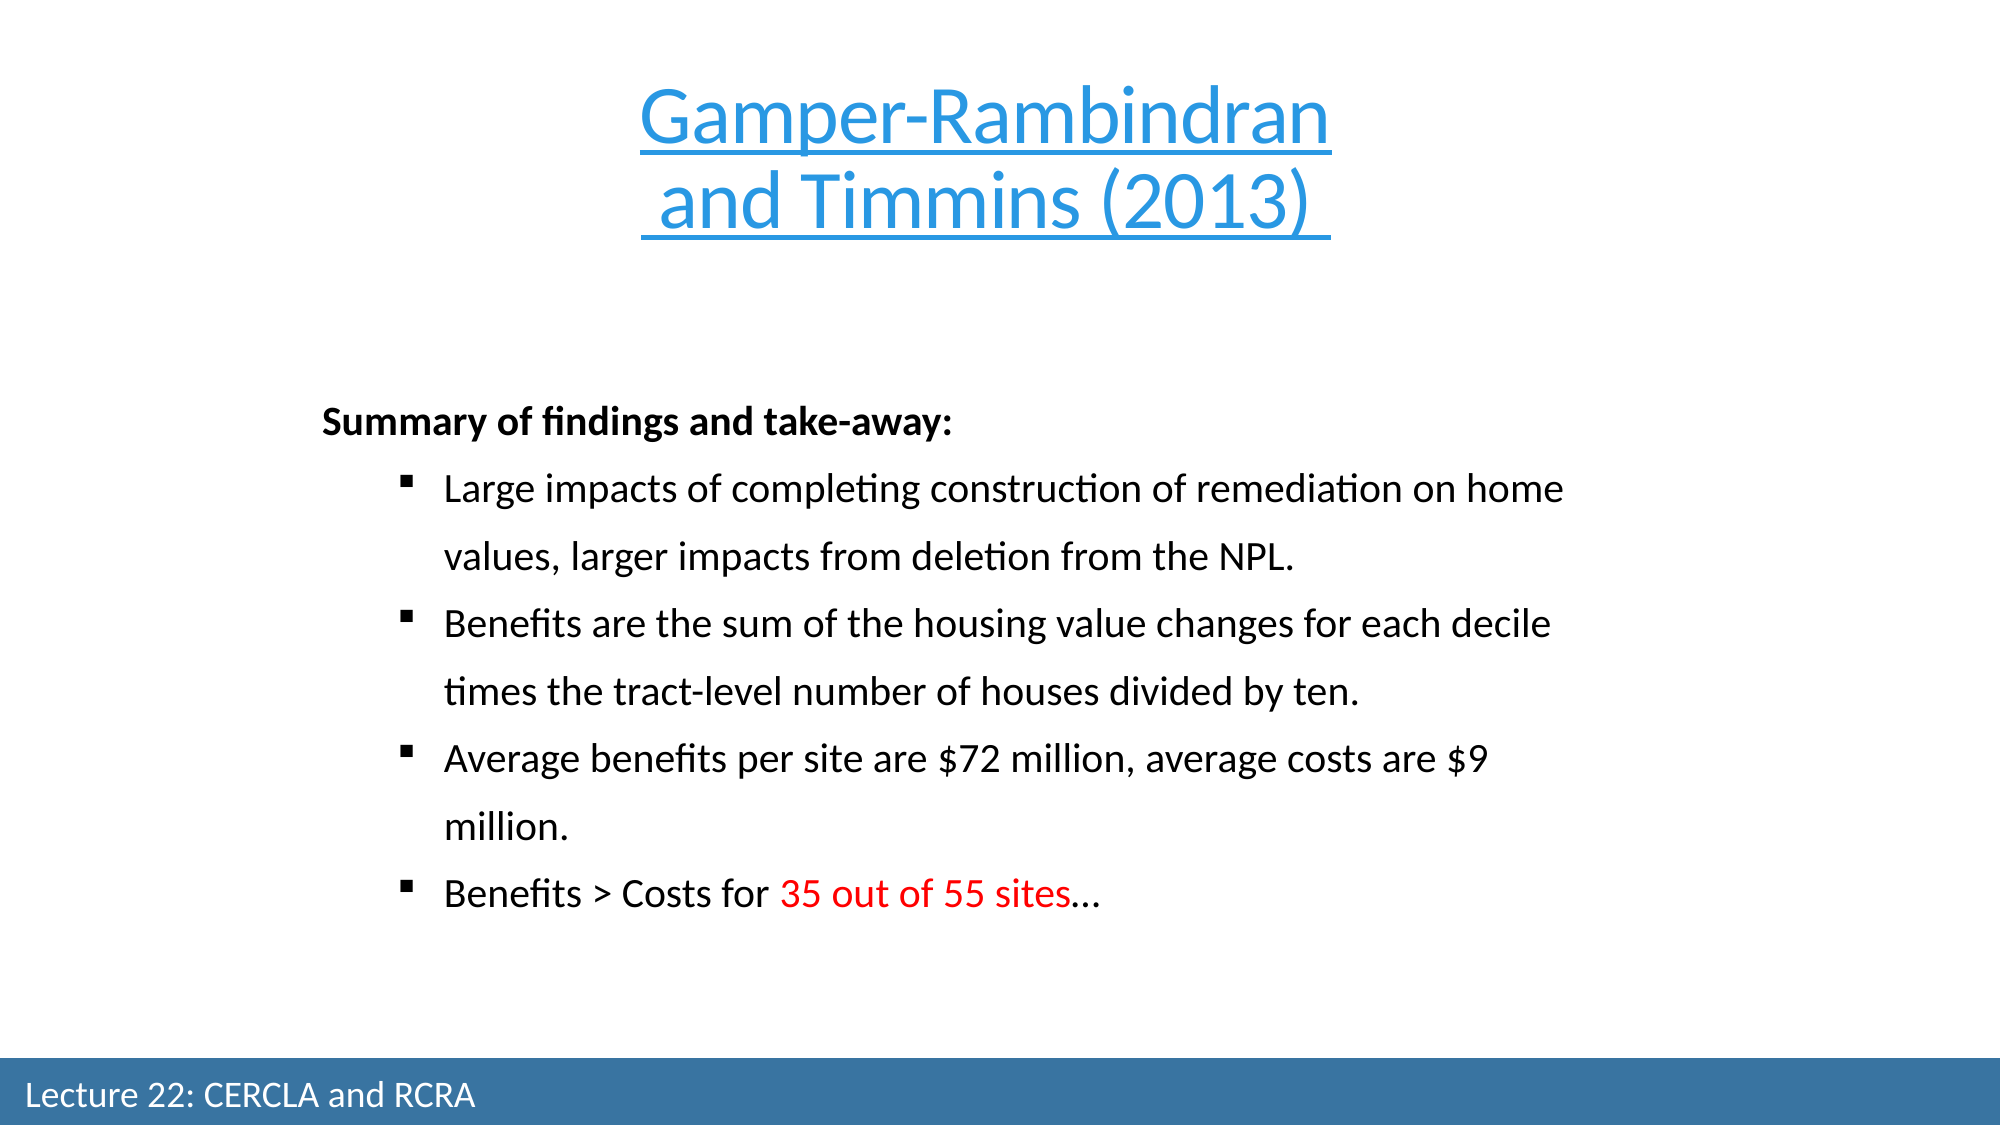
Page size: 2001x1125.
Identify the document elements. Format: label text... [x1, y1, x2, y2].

text_box Gamper-Rambindran and Timmins (2013) [393, 0, 1579, 254]
text_box Summary of findings and take-away: Large impacts of completing construction of remediation on home values, larger impacts from deletion from the NPL. Benefits are the sum of the housing value changes for each decile times the tract-level number of houses divided by ten. Average benefits per site are $72 million, average costs are $9 million. Benefits > Costs for 35 out of 55 sites… [307, 368, 1595, 924]
